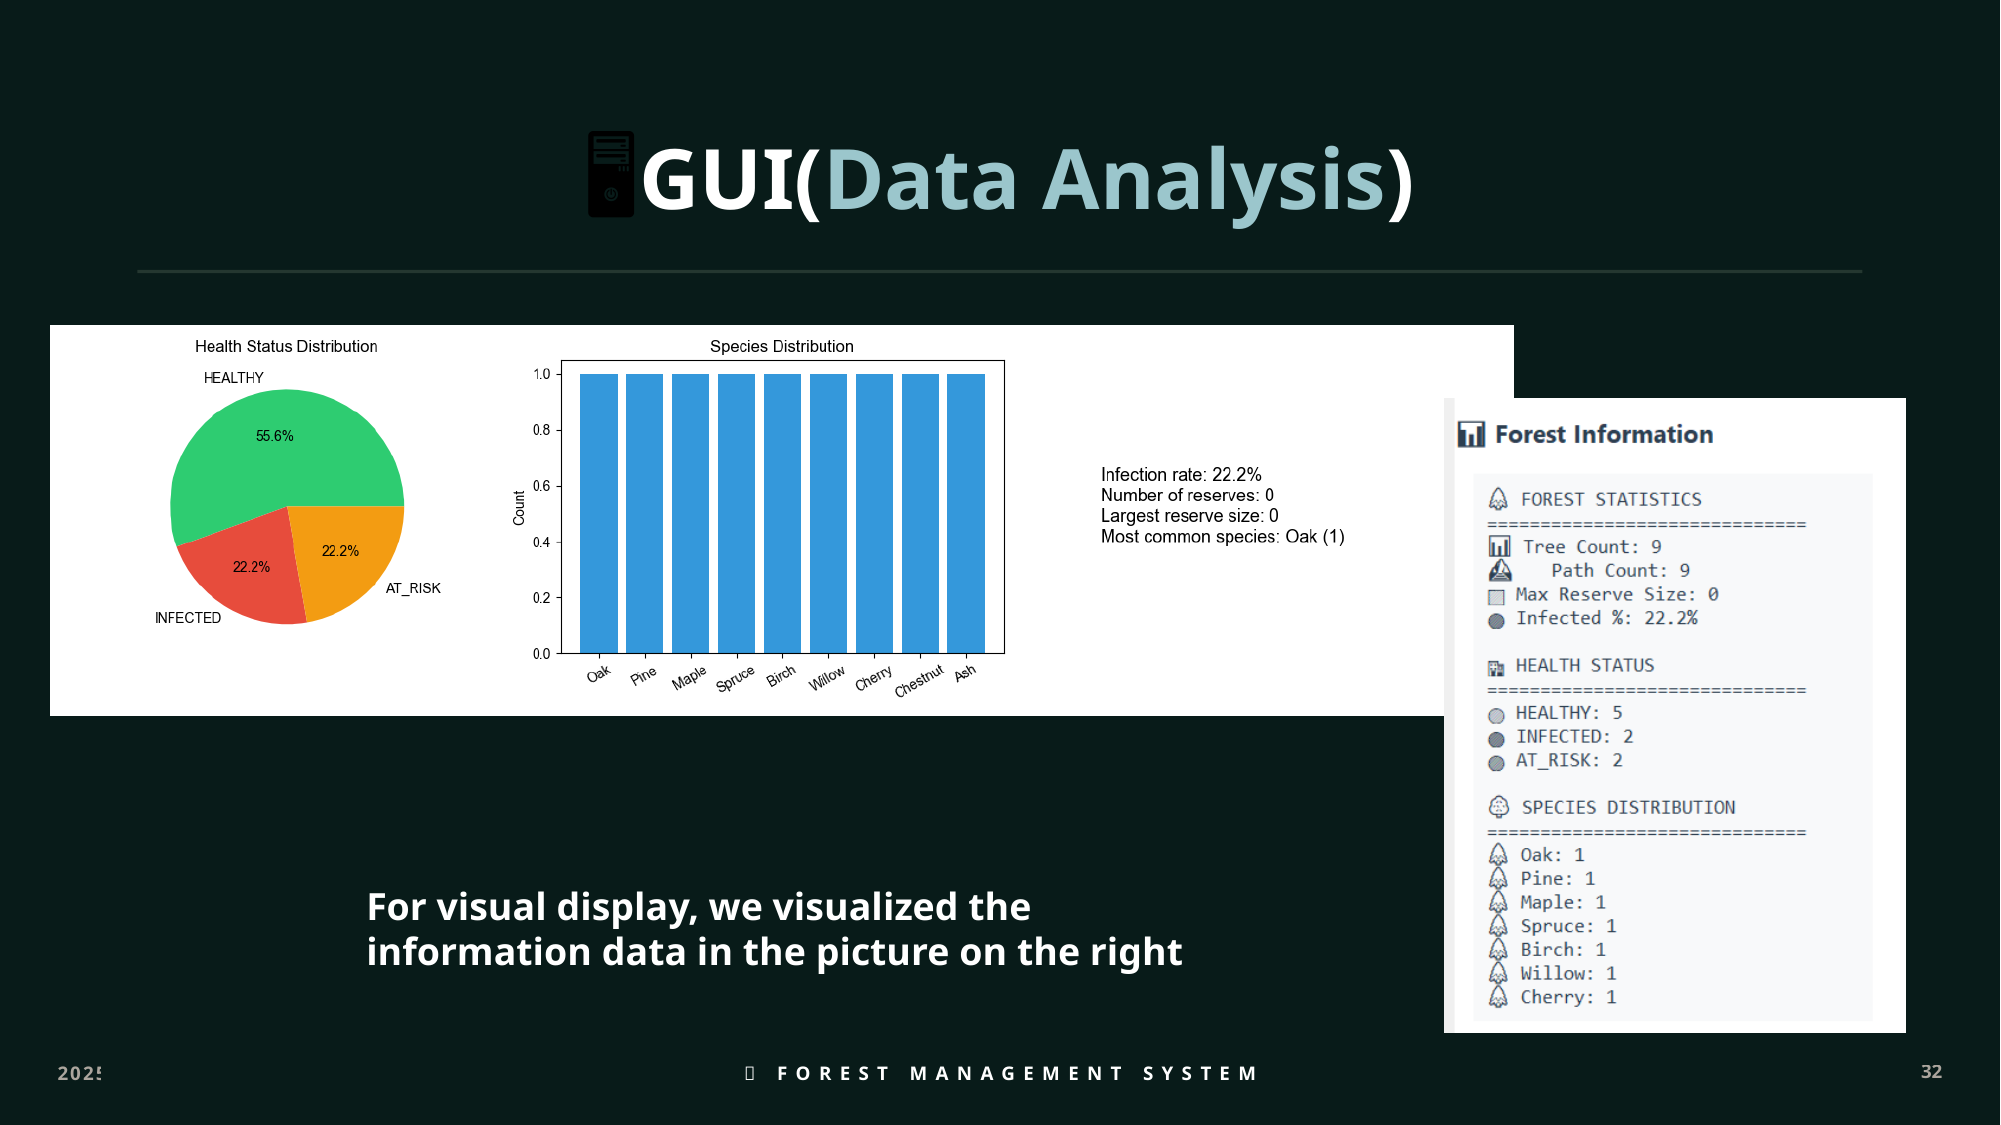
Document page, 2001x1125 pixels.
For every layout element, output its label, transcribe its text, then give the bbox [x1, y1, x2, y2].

text_box For visual display, we visualized the information data in the picture on the right [351, 875, 1213, 981]
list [50, 325, 1514, 716]
footer 🌲 Forest Management System [587, 1042, 1413, 1103]
slide_number 2025 [42, 1042, 587, 1103]
picture [1444, 398, 1906, 1033]
title 🖥️GUI(Data Analysis) [137, 108, 1863, 244]
slide_number 32 [1725, 1042, 1958, 1103]
